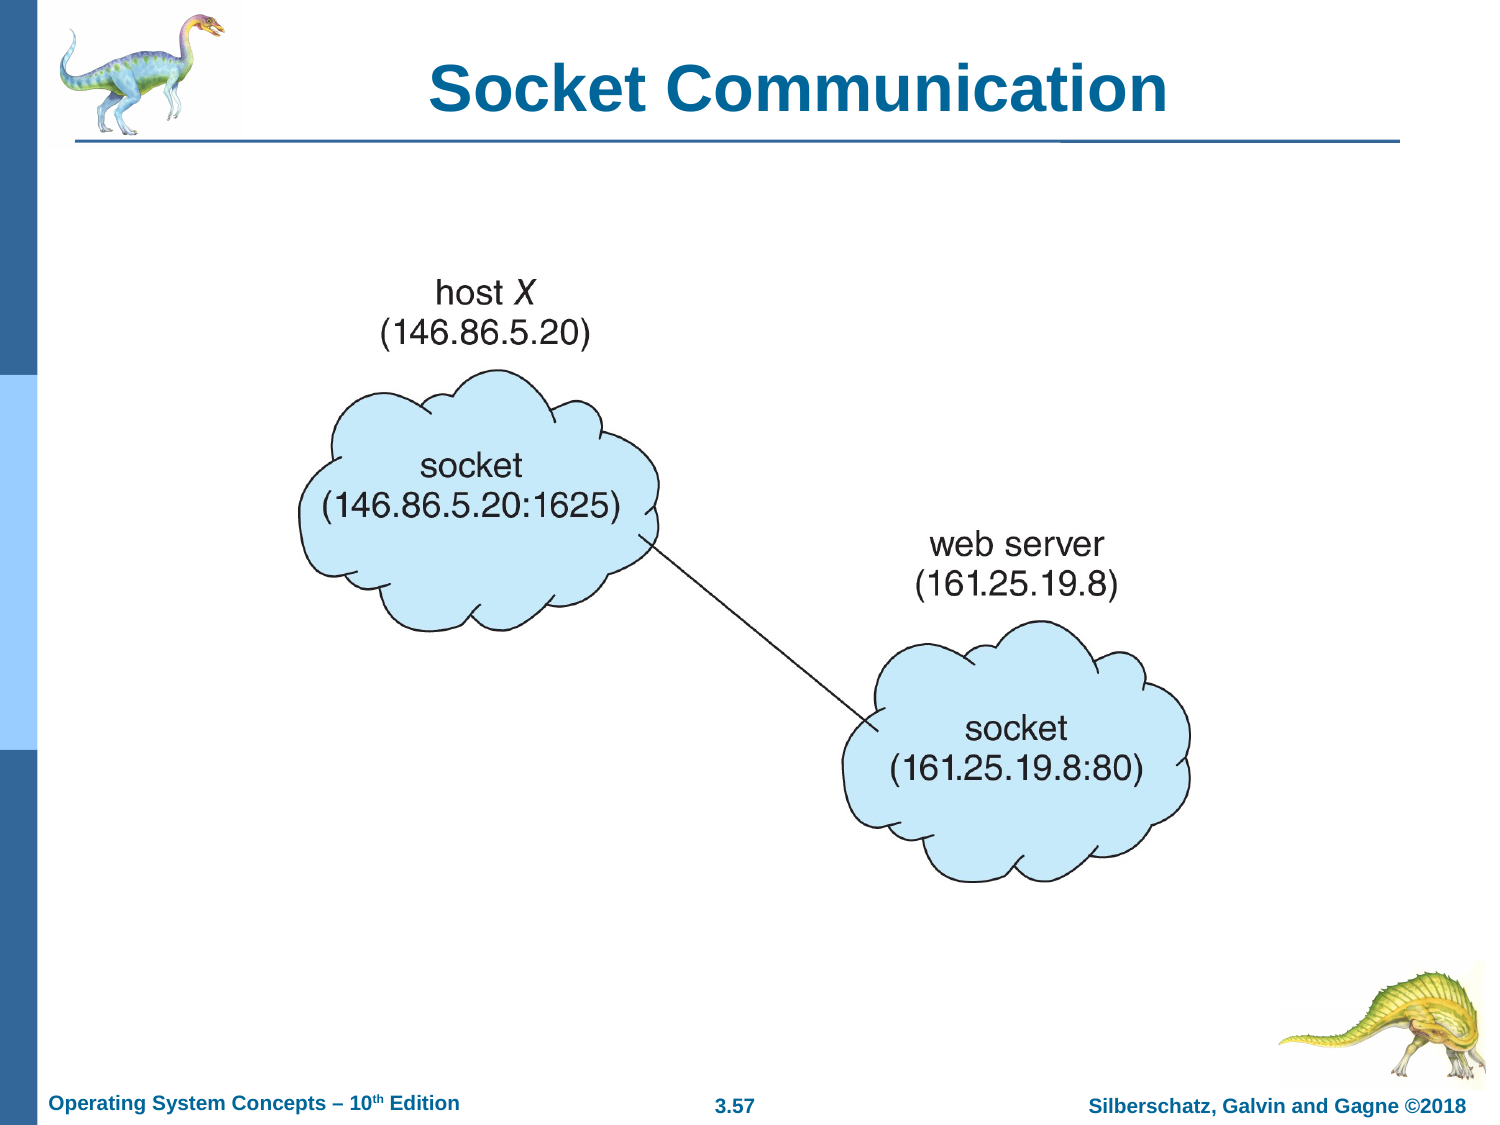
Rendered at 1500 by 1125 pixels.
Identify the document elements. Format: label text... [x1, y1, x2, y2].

title Socket Communication [124, 37, 1475, 132]
picture [297, 274, 1191, 883]
picture [1275, 959, 1486, 1090]
picture [46, 0, 243, 149]
